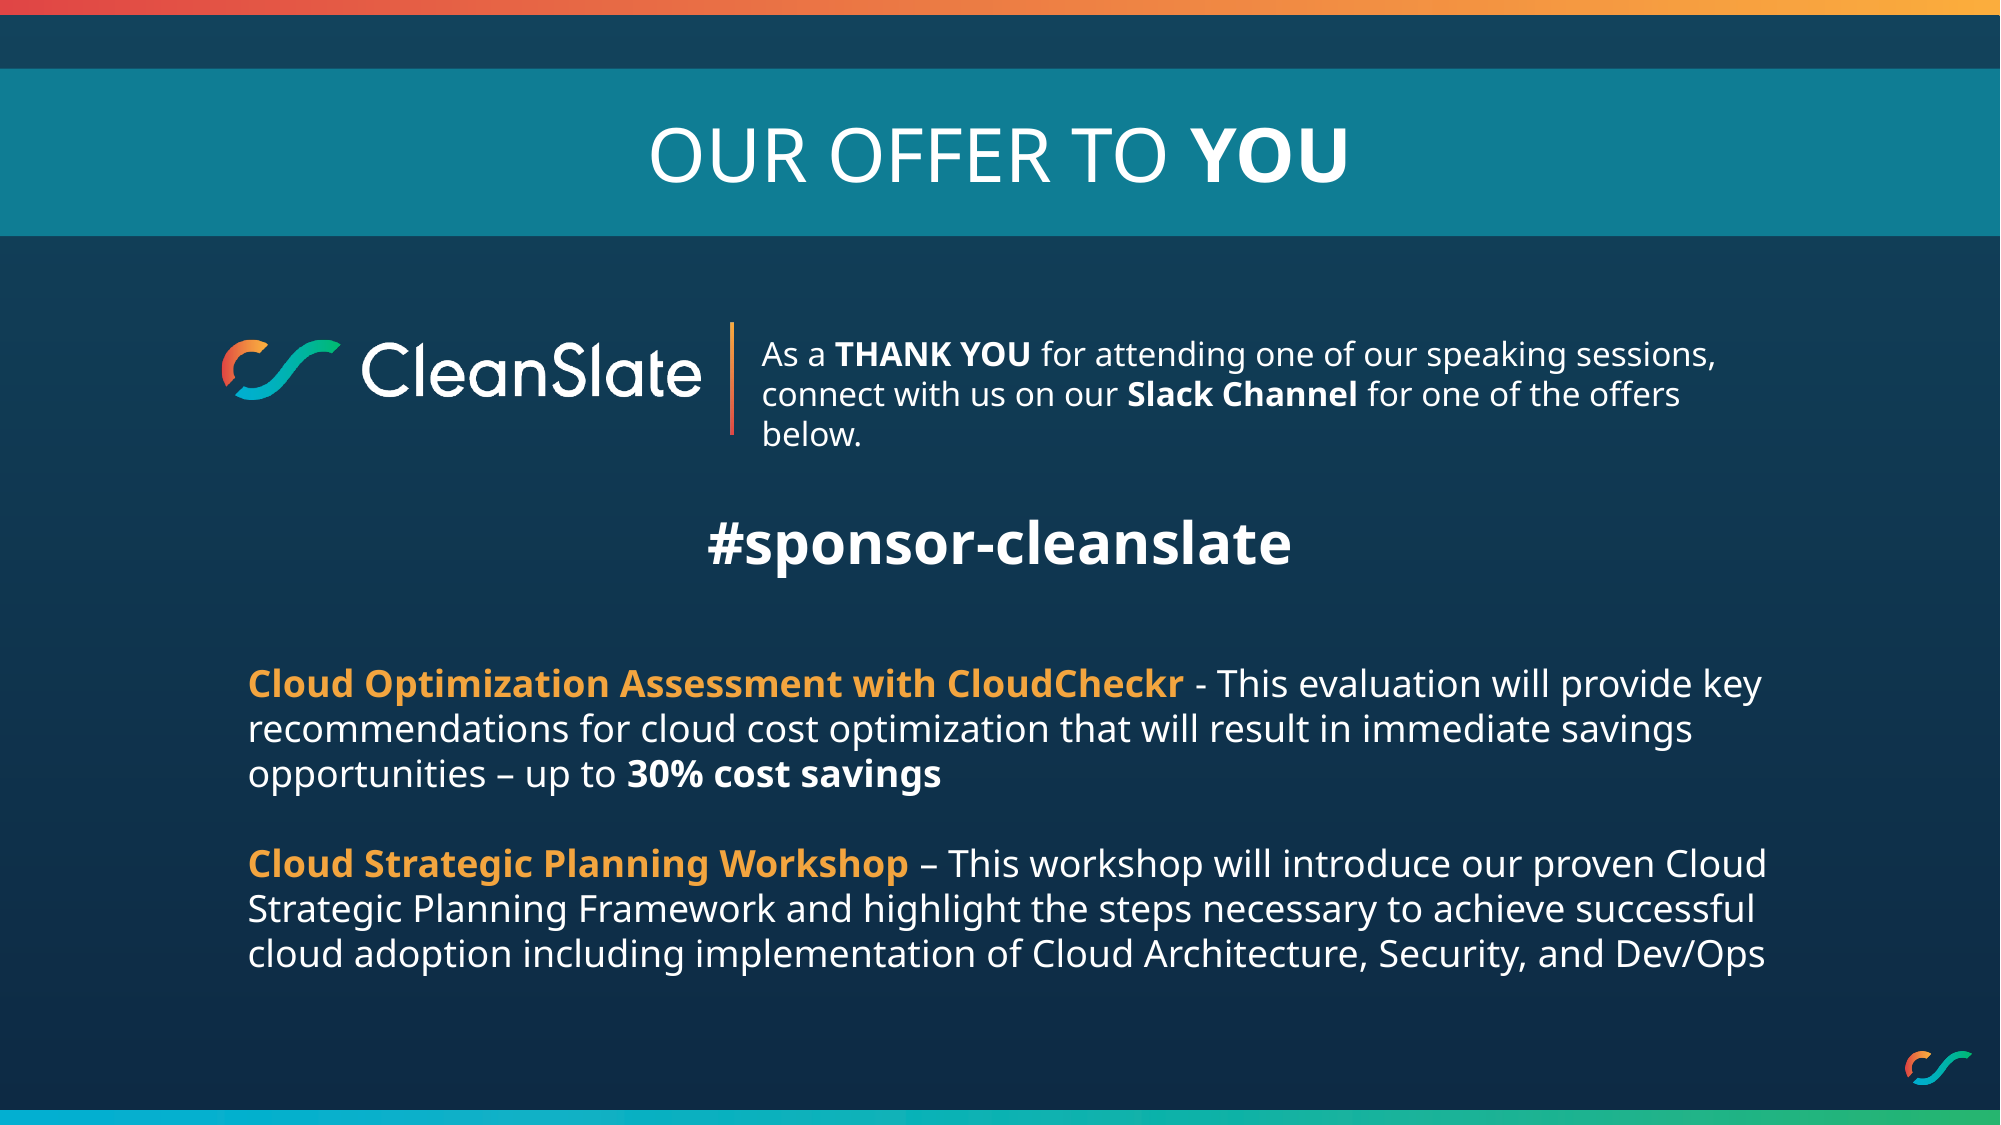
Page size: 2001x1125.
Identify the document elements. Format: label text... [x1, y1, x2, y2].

picture [1896, 1041, 1982, 1095]
text_box Cloud Optimization Assessment with CloudCheckr - This evaluation will provide key recommendations for cloud cost optimization that will result in immediate savings opportunities – up to 30% cost savings Cloud Strategic Planning Workshop – This workshop will introduce our proven Cloud Strategic Planning Framework and highlight the steps necessary to achieve successful cloud adoption including implementation of Cloud Architecture, Security, and Dev/Ops [232, 652, 1798, 983]
text_box #sponsor-cleanslate [202, 498, 1798, 584]
title our offer to You [137, 81, 1863, 235]
picture [205, 322, 789, 435]
picture [0, 0, 2000, 16]
text_box As a THANK YOU for attending one of our speaking sessions, connect with us on our Slack Channel for one of the offers below. [746, 325, 1772, 460]
picture [0, 1110, 2000, 1125]
